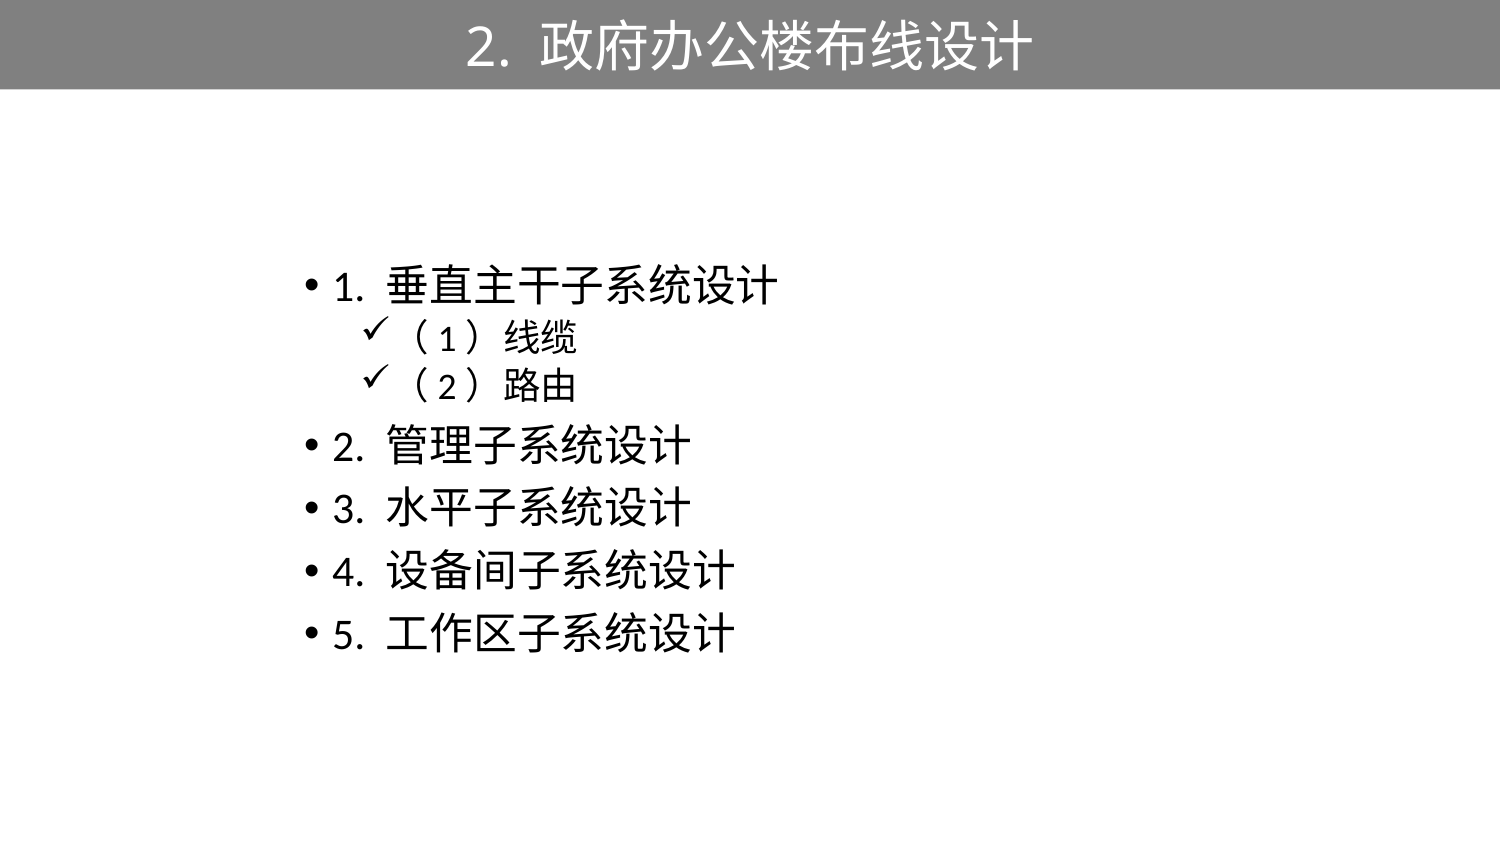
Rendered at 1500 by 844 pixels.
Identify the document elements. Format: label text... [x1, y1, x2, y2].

title 2. 政府办公楼布线设计 [0, 4, 1500, 94]
text_box 1. 垂直主干子系统设计 （1）线缆 （2）路由 2. 管理子系统设计 3. 水平子系统设计 4. 设备间子系统设计 5. 工作区子系统设计 [289, 256, 1246, 763]
